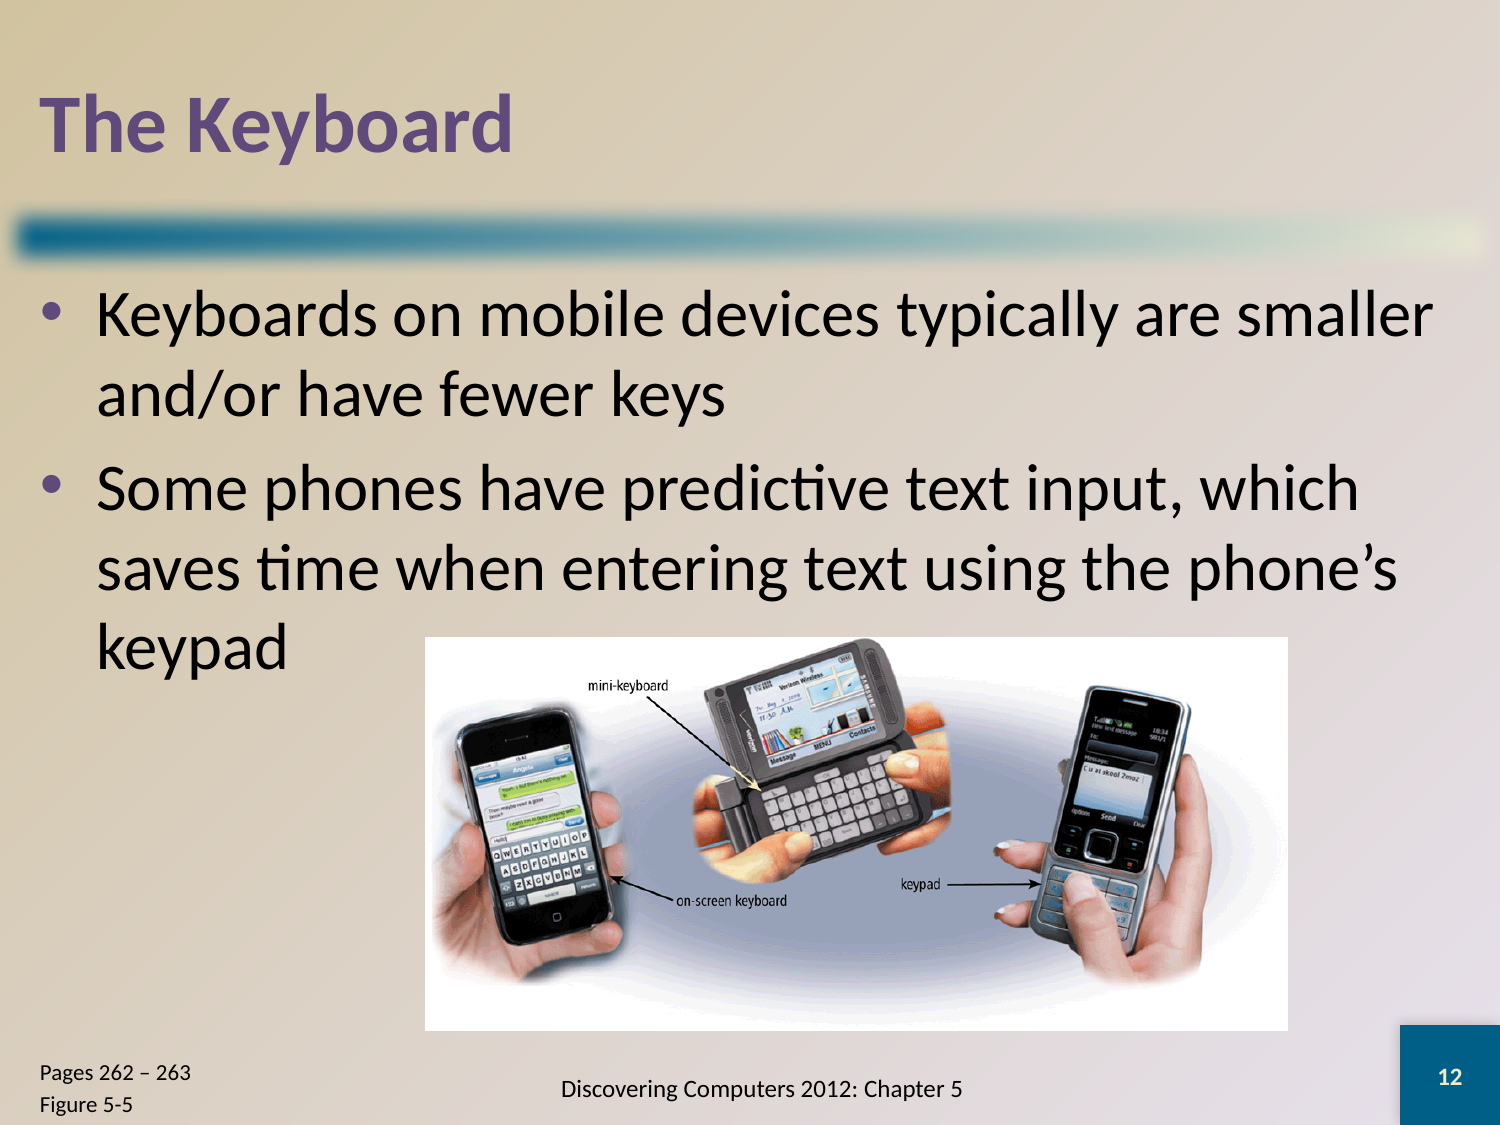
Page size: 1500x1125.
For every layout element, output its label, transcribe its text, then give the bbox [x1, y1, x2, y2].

footer Discovering Computers 2012: Chapter 5 [450, 1050, 1075, 1125]
list Keyboards on mobile devices typically are smaller and/or have fewer keys Some phones have predictive text input, which saves time when entering text using the phone’s keypad [24, 262, 1475, 1025]
list Pages 262 – 263 Figure 5-5 [24, 1050, 300, 1125]
picture [424, 637, 1288, 1032]
slide_number 12 [1400, 1025, 1500, 1125]
title The Keyboard [24, 24, 1475, 213]
